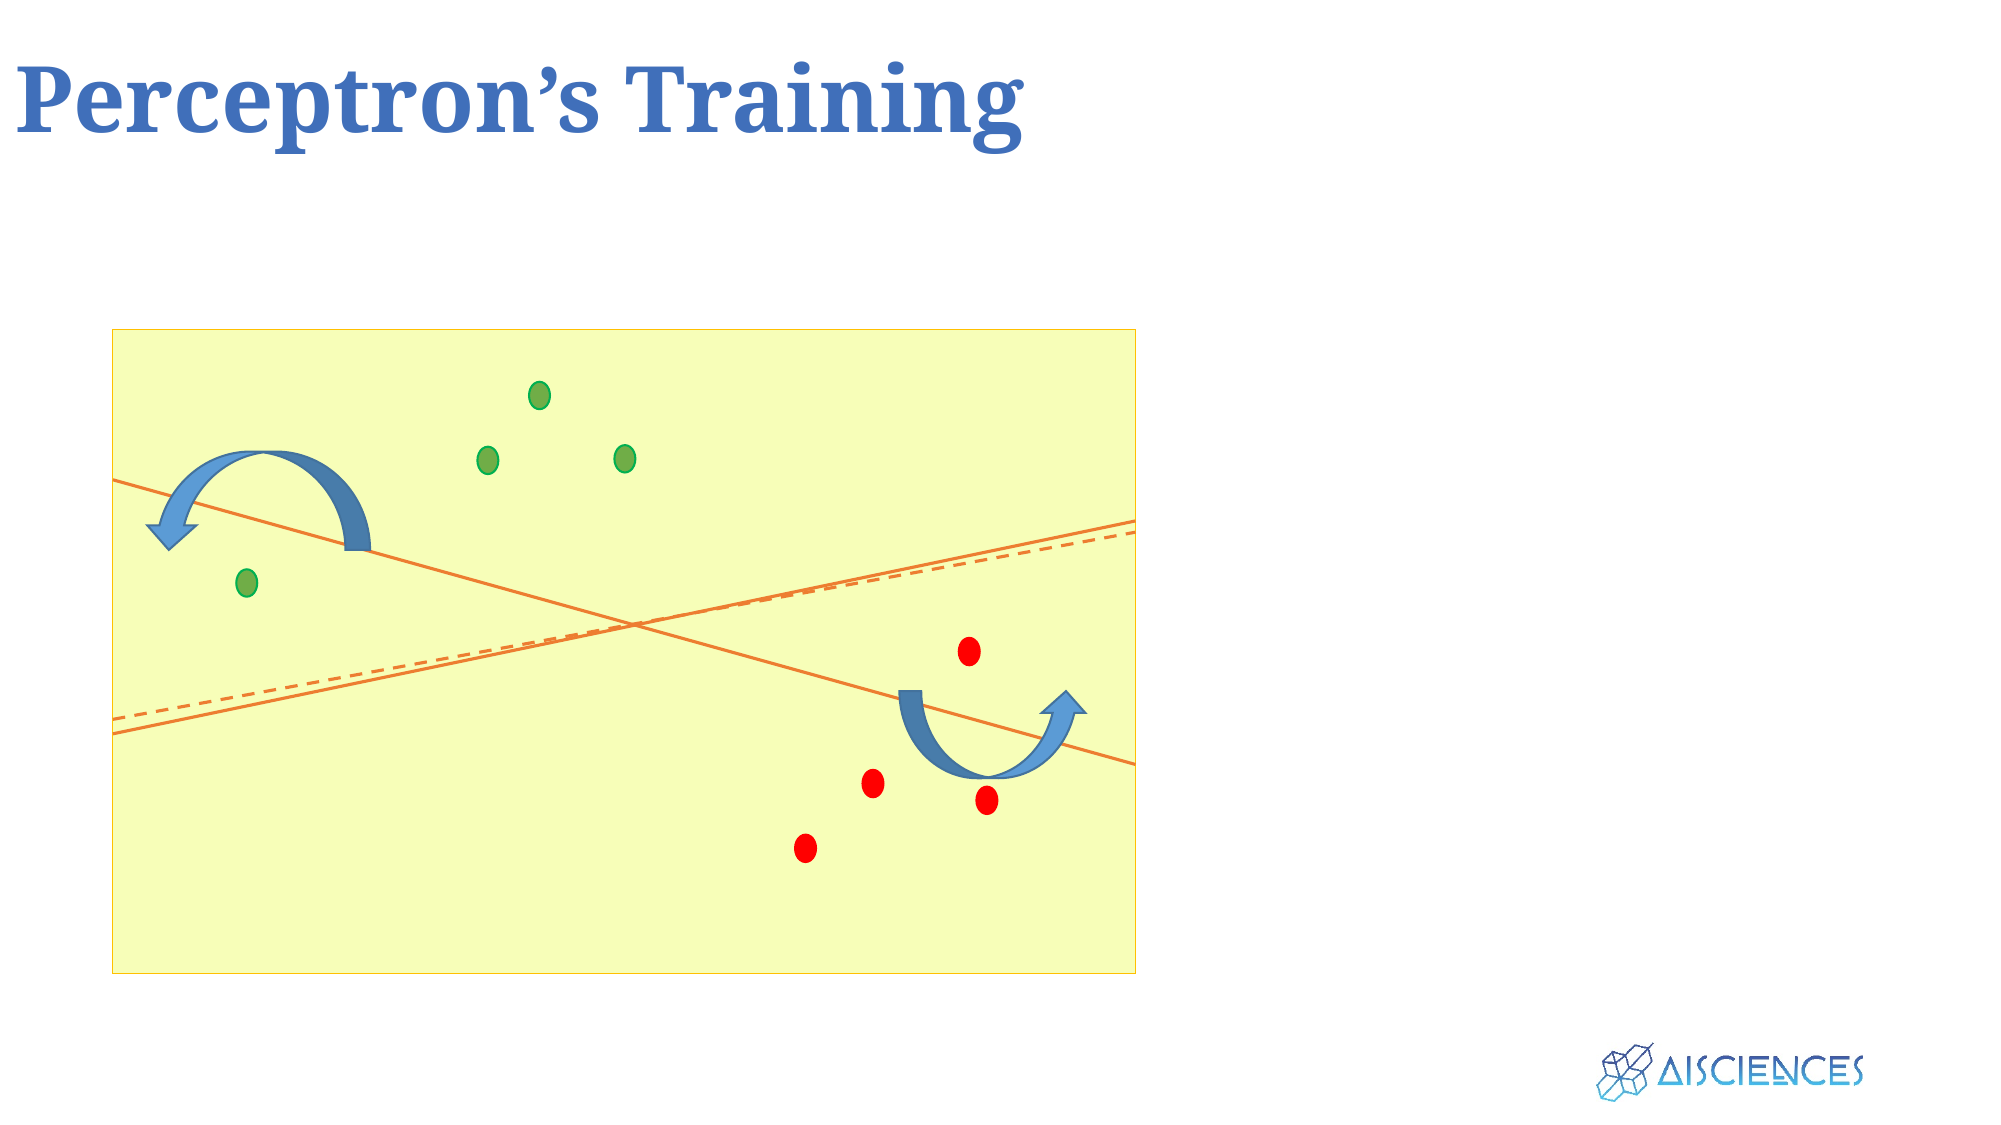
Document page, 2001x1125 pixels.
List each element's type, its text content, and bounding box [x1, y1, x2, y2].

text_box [112, 734, 1136, 765]
text_box [112, 329, 1136, 479]
text_box [112, 765, 1136, 974]
text_box X1 [940, 765, 977, 777]
text_box [277, 453, 338, 479]
text_box [794, 833, 818, 864]
text_box [613, 444, 637, 474]
text_box [934, 765, 1042, 780]
title Perceptron’s Training [0, 0, 1725, 212]
text_box [184, 450, 343, 479]
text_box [112, 479, 1136, 520]
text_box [112, 520, 1136, 734]
text_box [861, 768, 885, 799]
text_box [975, 785, 999, 816]
text_box [476, 445, 500, 476]
text_box [527, 380, 552, 411]
picture [1596, 1042, 1863, 1102]
